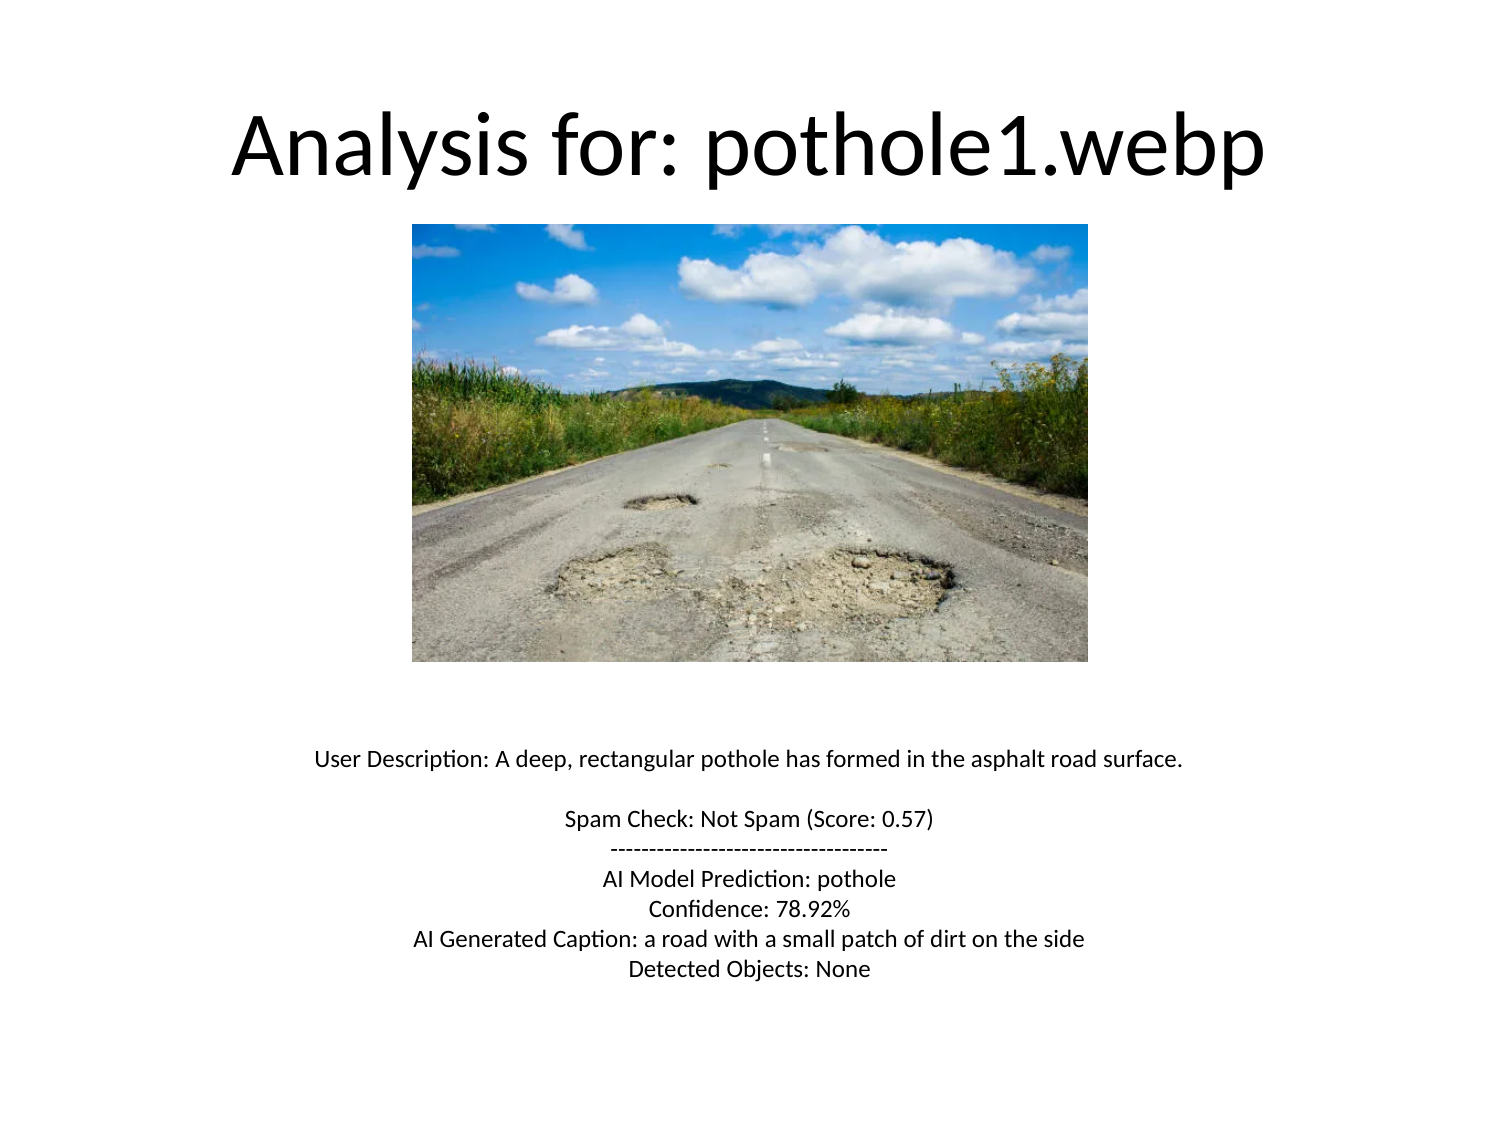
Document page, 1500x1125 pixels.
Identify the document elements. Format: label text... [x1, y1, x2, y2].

picture [412, 224, 1088, 662]
title Analysis for: pothole1.webp [75, 45, 1425, 233]
text_box User Description: A deep, rectangular pothole has formed in the asphalt road surface. Spam Check: Not Spam (Score: 0.57) ------------------------------------ AI Model Prediction: pothole Confidence: 78.92% AI Generated Caption: a road with a small patch of dirt on the side Detected Objects: None [149, 674, 1350, 1050]
